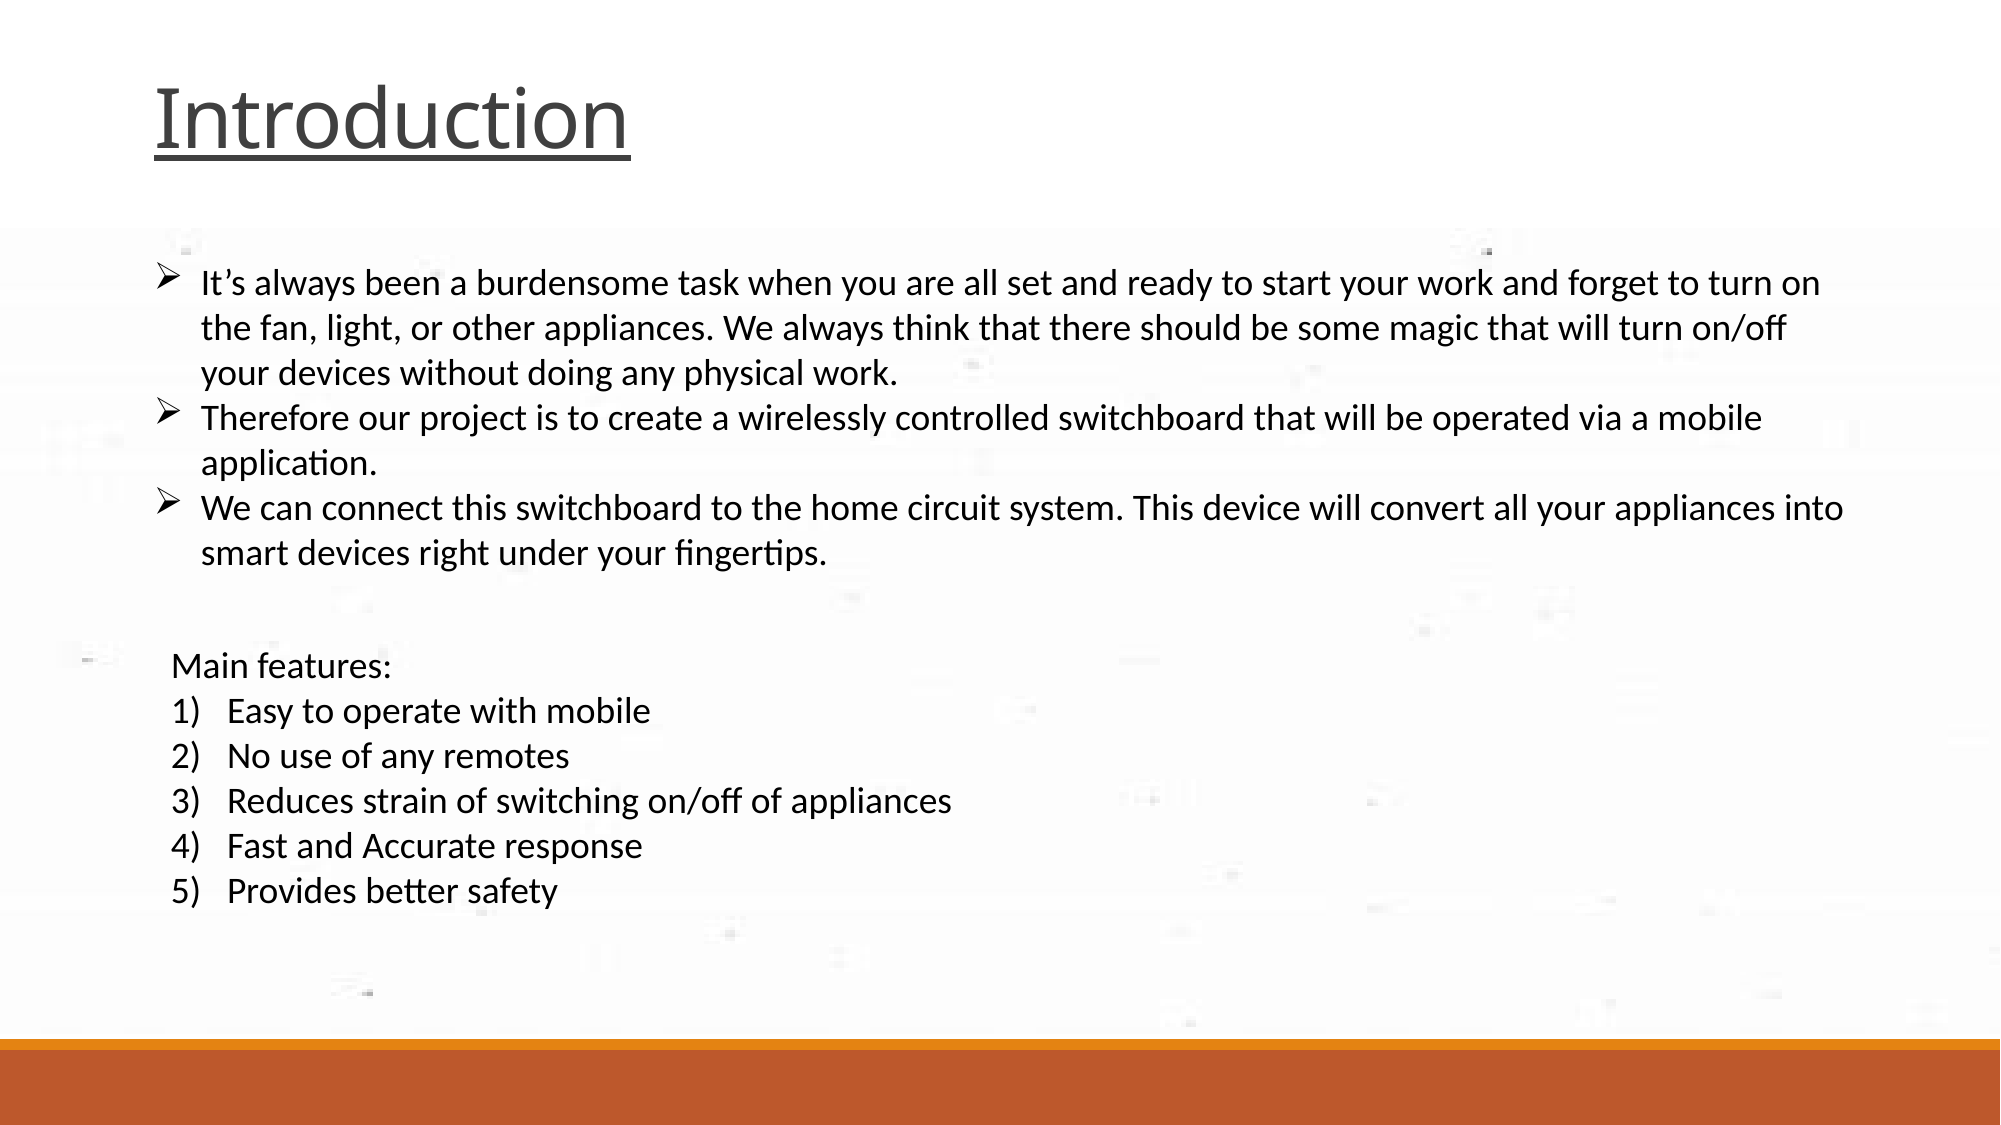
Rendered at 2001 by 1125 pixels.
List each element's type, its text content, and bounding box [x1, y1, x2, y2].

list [0, 227, 2000, 1034]
title Introduction [139, 47, 1854, 173]
